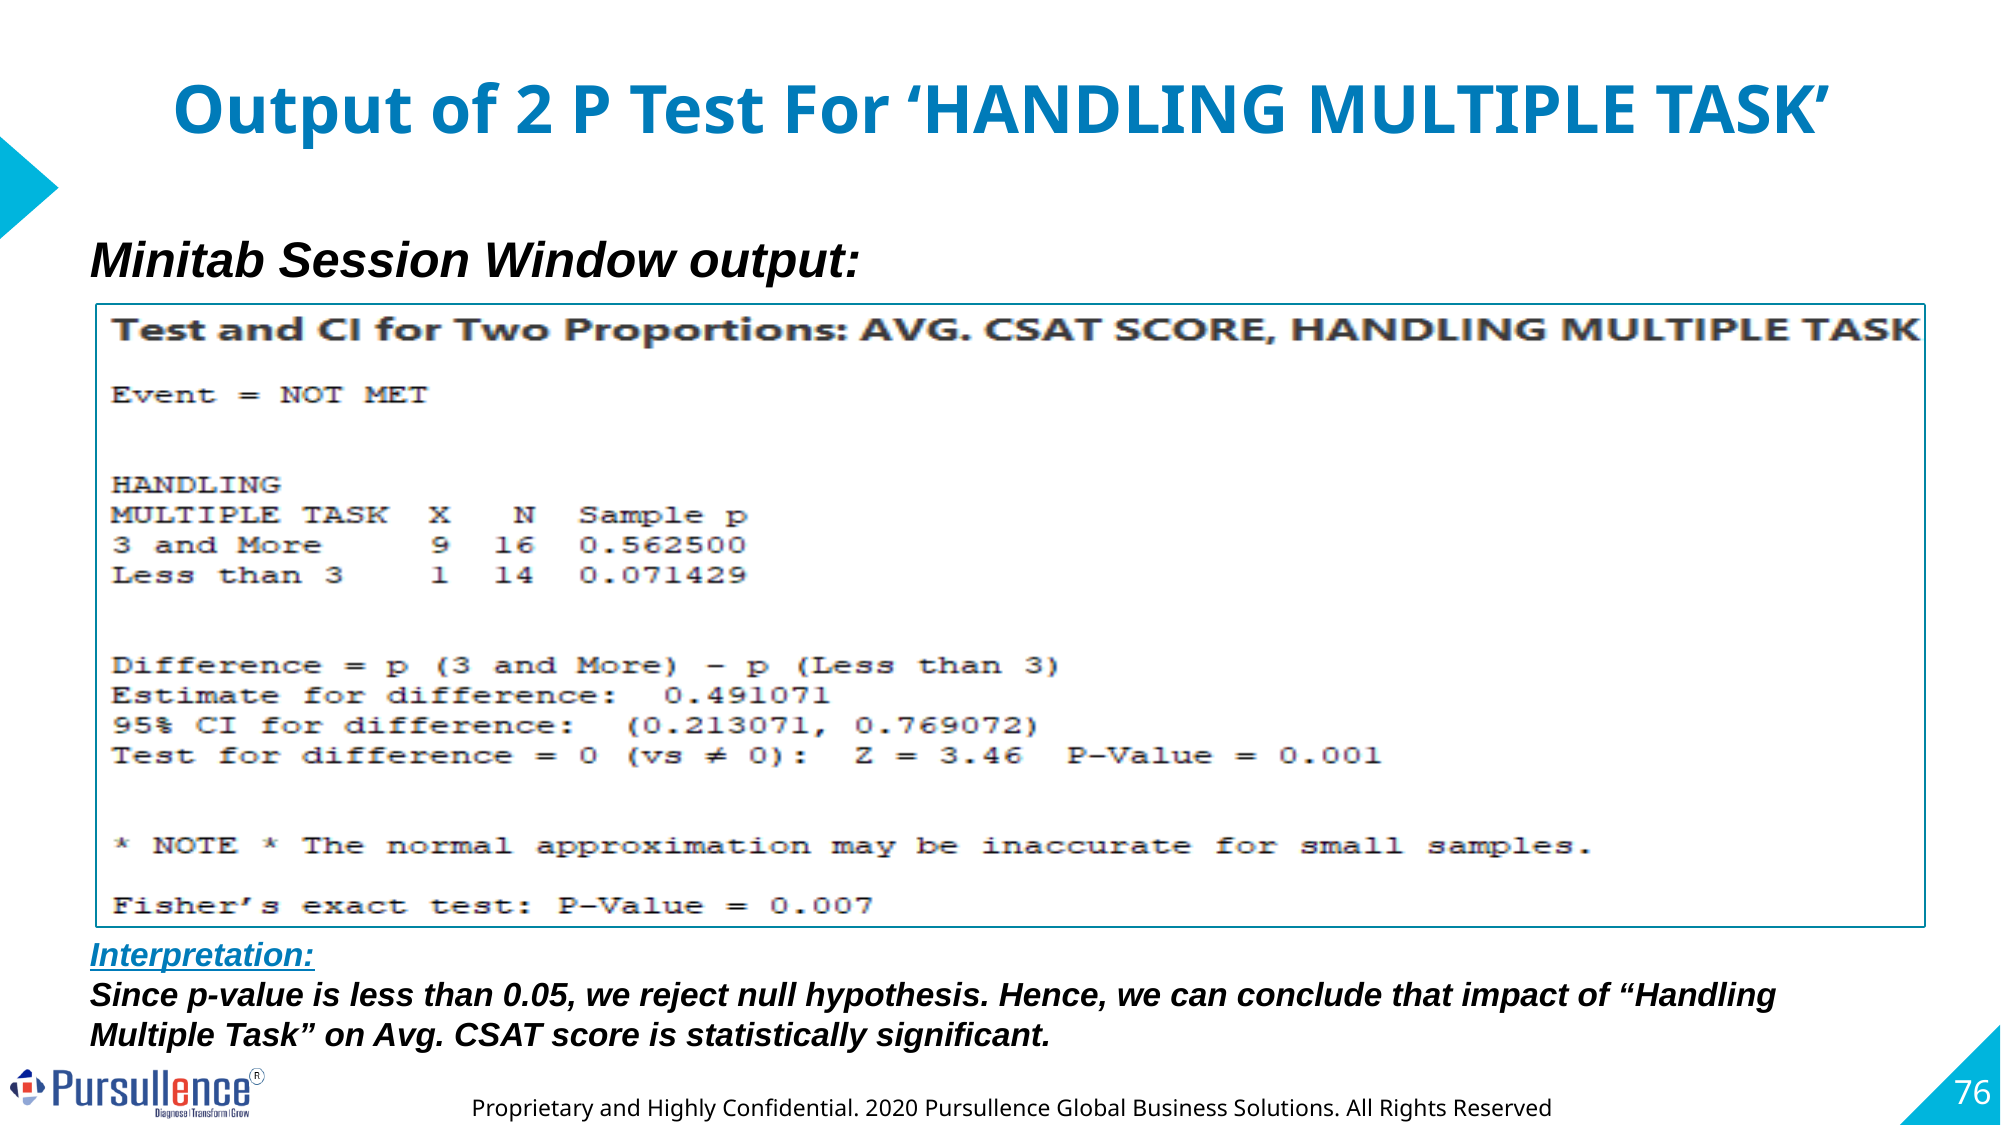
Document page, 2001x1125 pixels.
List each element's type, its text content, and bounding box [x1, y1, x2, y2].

slide_number 76 [1924, 1014, 1992, 1117]
picture [98, 306, 1923, 925]
text_box Output of 2 P Test For ‘HANDLING MULTIPLE TASK’ [31, 50, 1974, 164]
table_cell 7-10 Days [93, 925, 1924, 935]
picture [0, 1061, 265, 1122]
text_box Minitab Session Window output: [74, 220, 895, 296]
text_box Interpretation: Since p-value is less than 0.05, we reject null hypothesis. Hence, we can conclude that impact of “Handling Multiple Task” on Avg. CSAT score is statistically significant. [74, 925, 1924, 1125]
